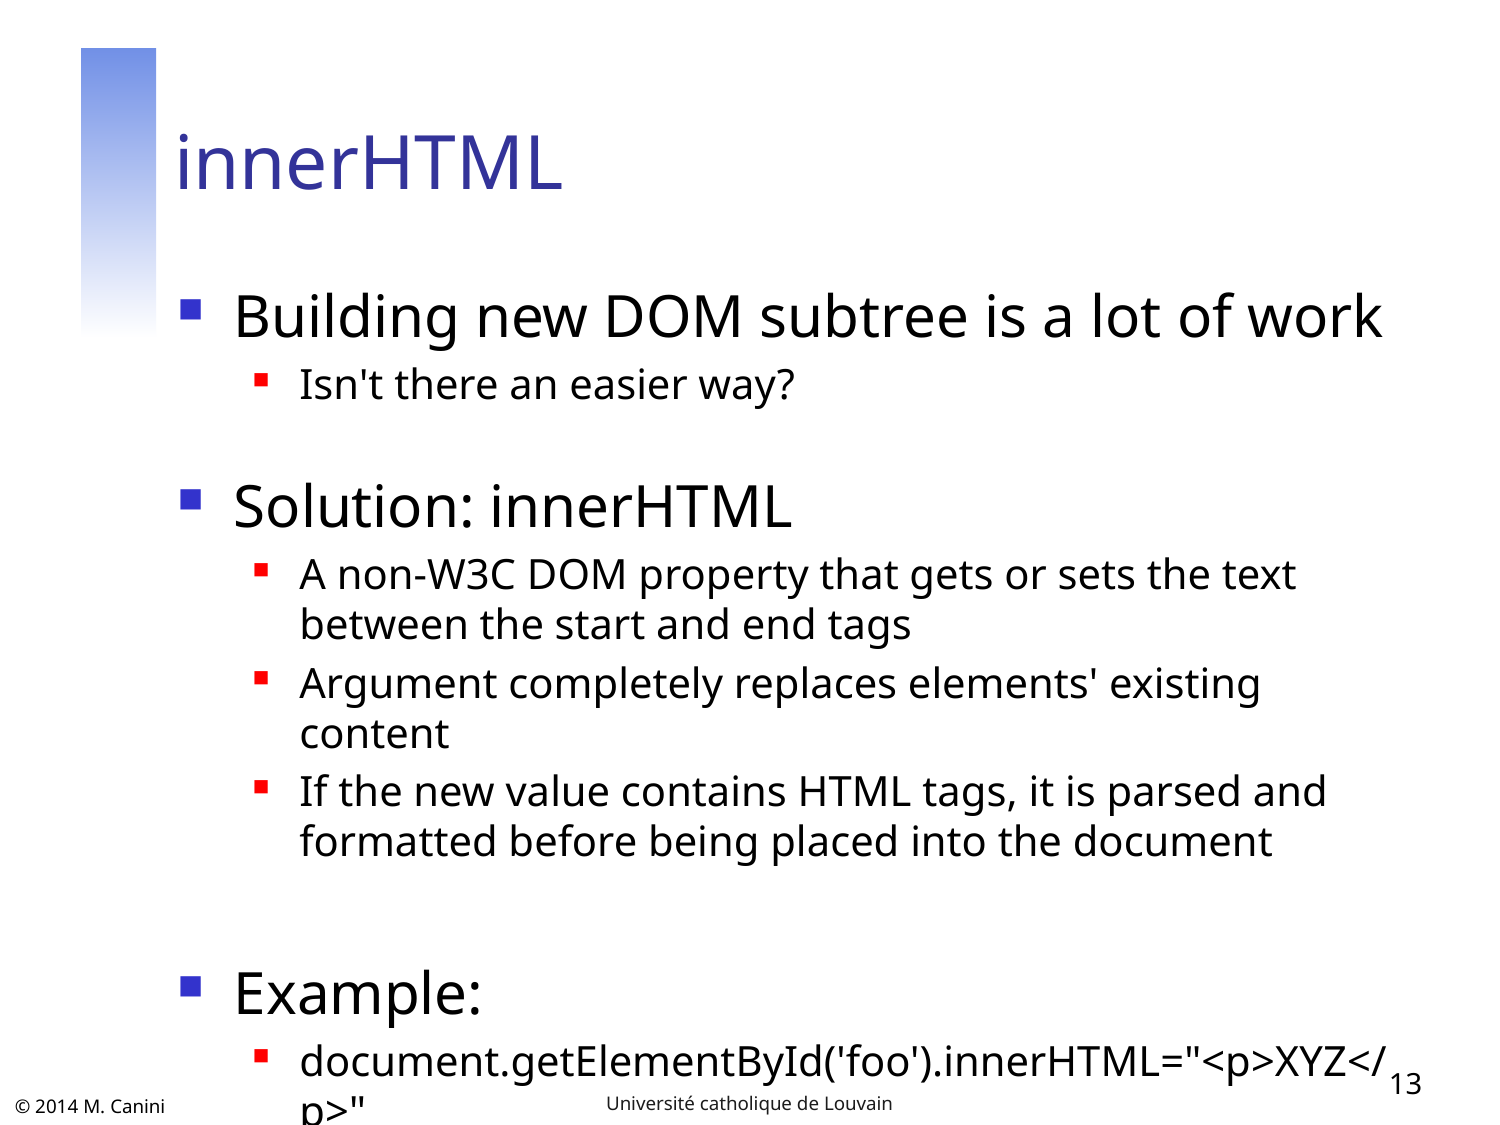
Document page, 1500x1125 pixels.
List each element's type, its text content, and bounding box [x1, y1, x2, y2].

footer Université catholique de Louvain [512, 1083, 987, 1125]
list Building new DOM subtree is a lot of work Isn't there an easier way? Solution: innerHTML A non-W3C DOM property that gets or sets the text between the start and end tags Argument completely replaces elements' existing content If the new value contains HTML tags, it is parsed and formatted before being placed into the document Example: document.getElementById('foo').innerHTML="<p>XYZ</p>" [162, 271, 1438, 1016]
slide_number 13 [1124, 1037, 1438, 1113]
title innerHTML [158, 49, 1438, 213]
